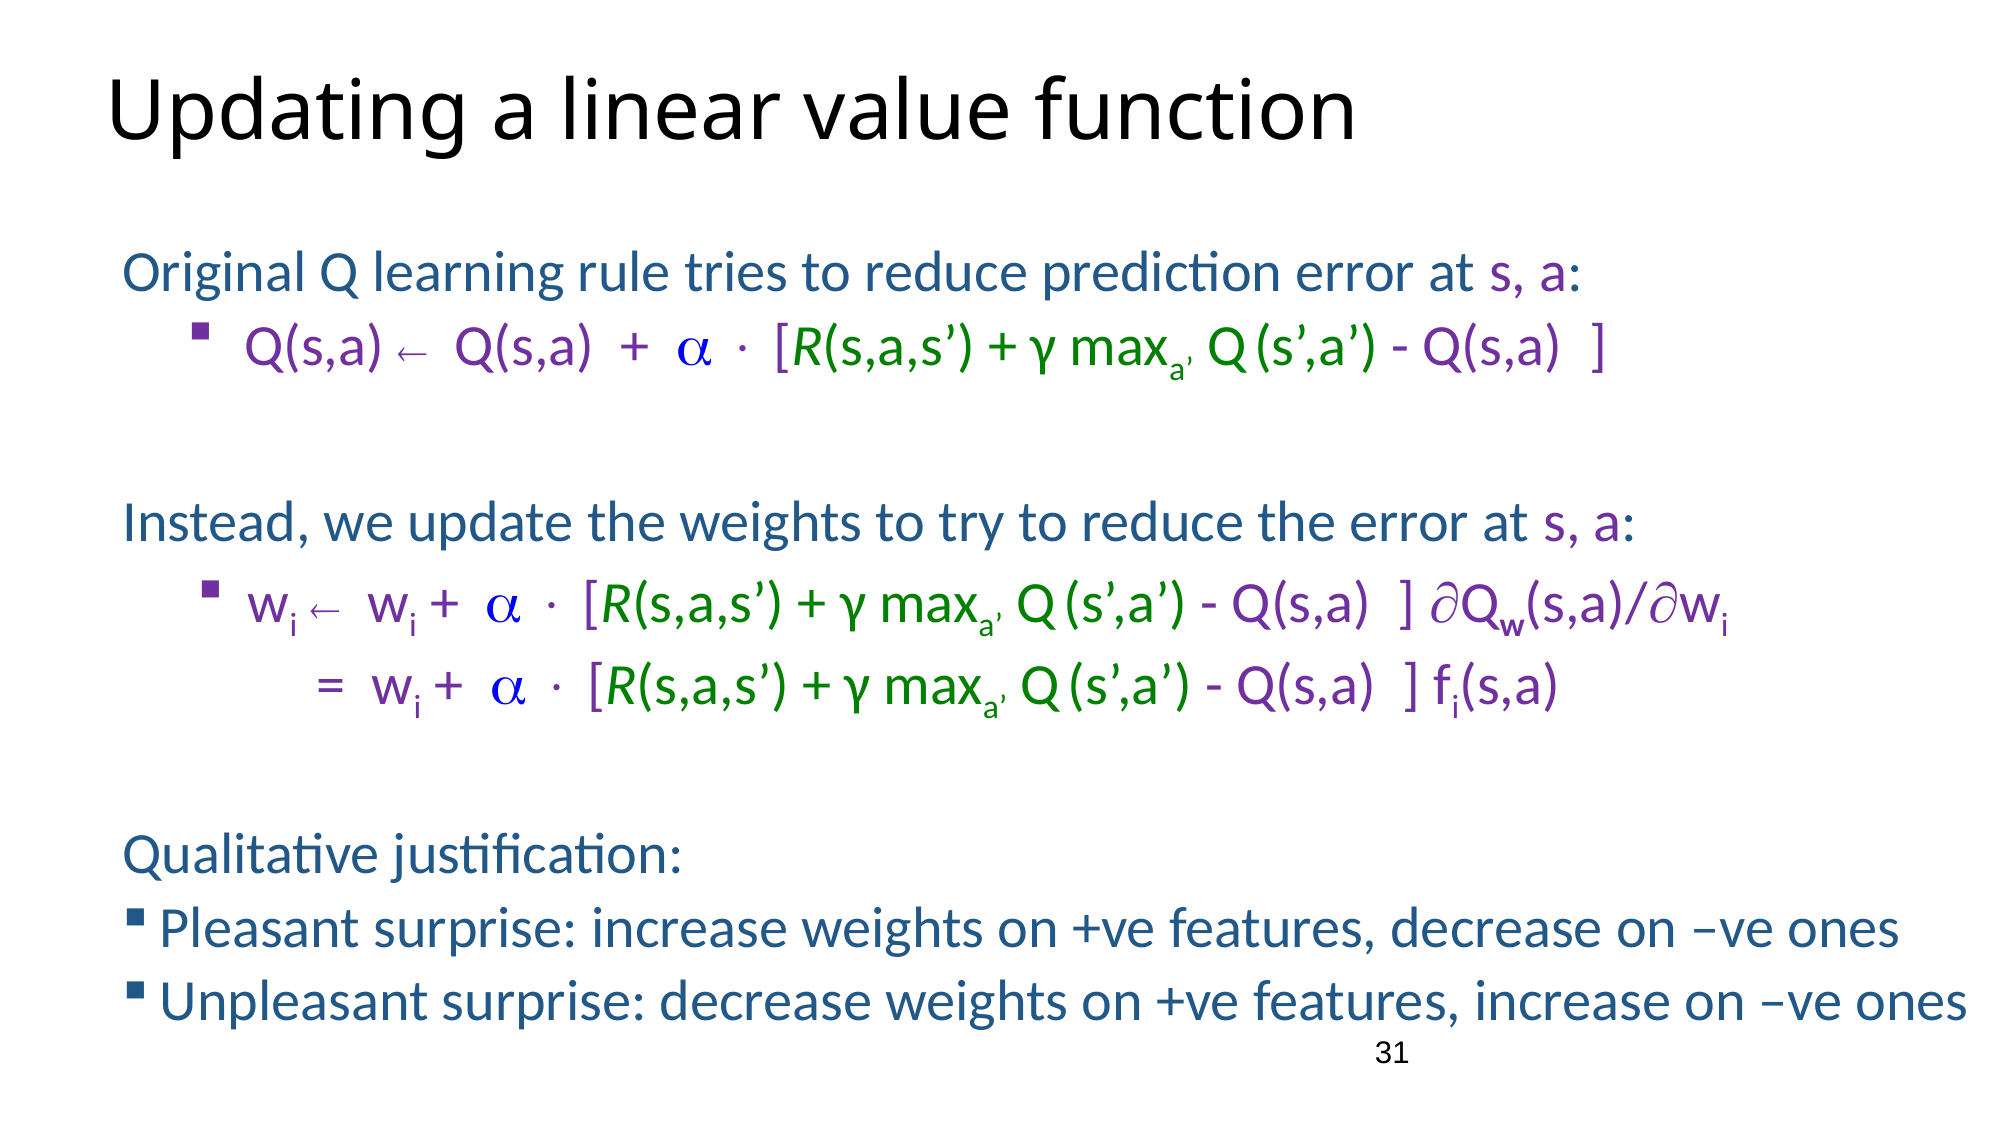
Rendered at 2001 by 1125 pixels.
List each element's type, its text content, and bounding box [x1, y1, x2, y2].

title Updating a linear value function [90, 60, 1816, 164]
list Original Q learning rule tries to reduce prediction error at s, a: Q(s,a)  Q(s,a) +   [R(s,a,s’) + γ maxa’ Q (s’,a’) - Q(s,a) ] Instead, we update the weights to try to reduce the error at s, a: wi  wi +   [R(s,a,s’) + γ maxa’ Q (s’,a’) - Q(s,a) ] Qw(s,a)/wi = wi +   [R(s,a,s’) + γ maxa’ Q (s’,a’) - Q(s,a) ] fi(s,a) Qualitative justification: Pleasant surprise: increase weights on +ve features, decrease on –ve ones Unpleasant surprise: decrease weights on +ve features, increase on –ve ones [107, 233, 2000, 1010]
slide_number 31 [1074, 1024, 1425, 1103]
